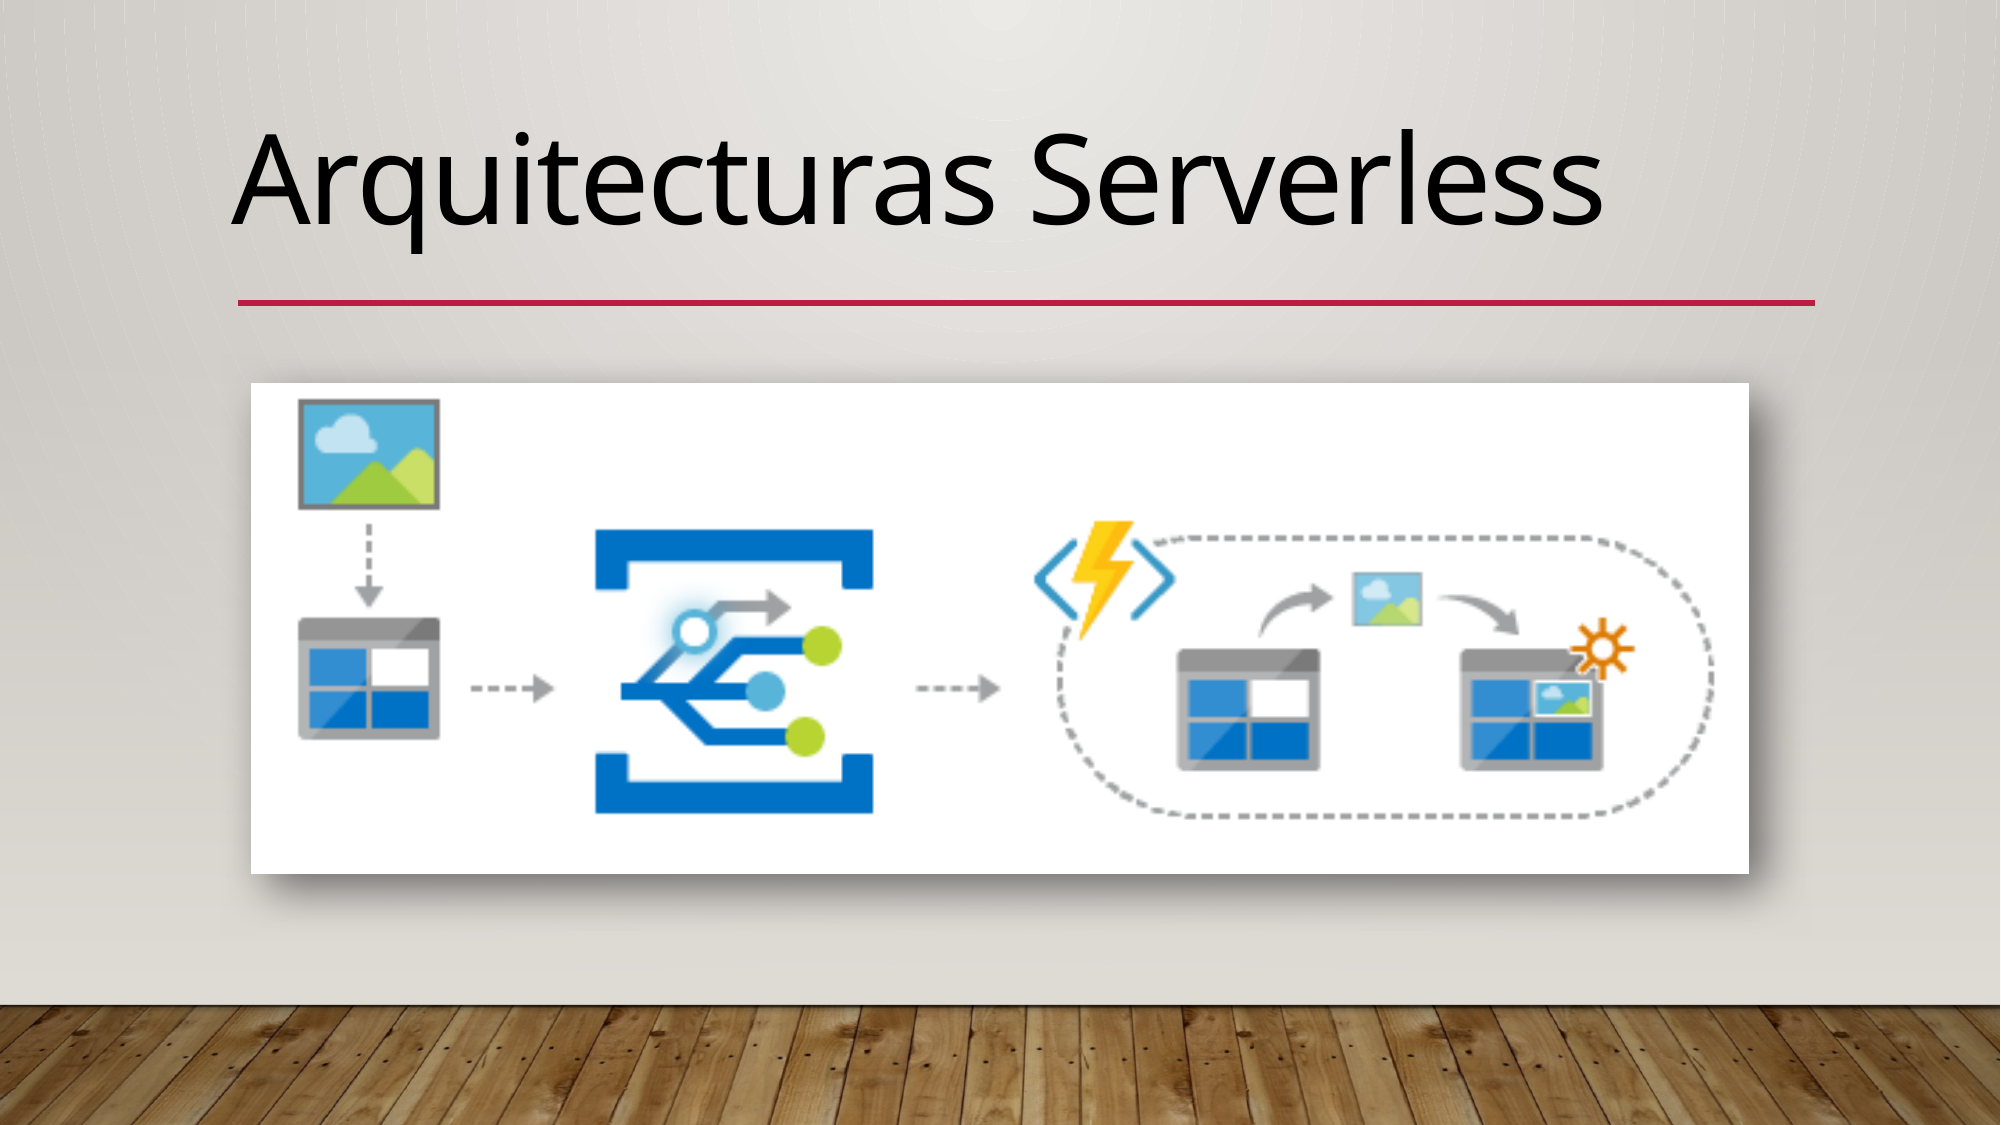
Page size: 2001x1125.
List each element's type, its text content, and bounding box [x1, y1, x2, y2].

picture [251, 383, 1749, 874]
text_box Arquitecturas Serverless [207, 101, 2000, 252]
picture [0, 1005, 2000, 1125]
